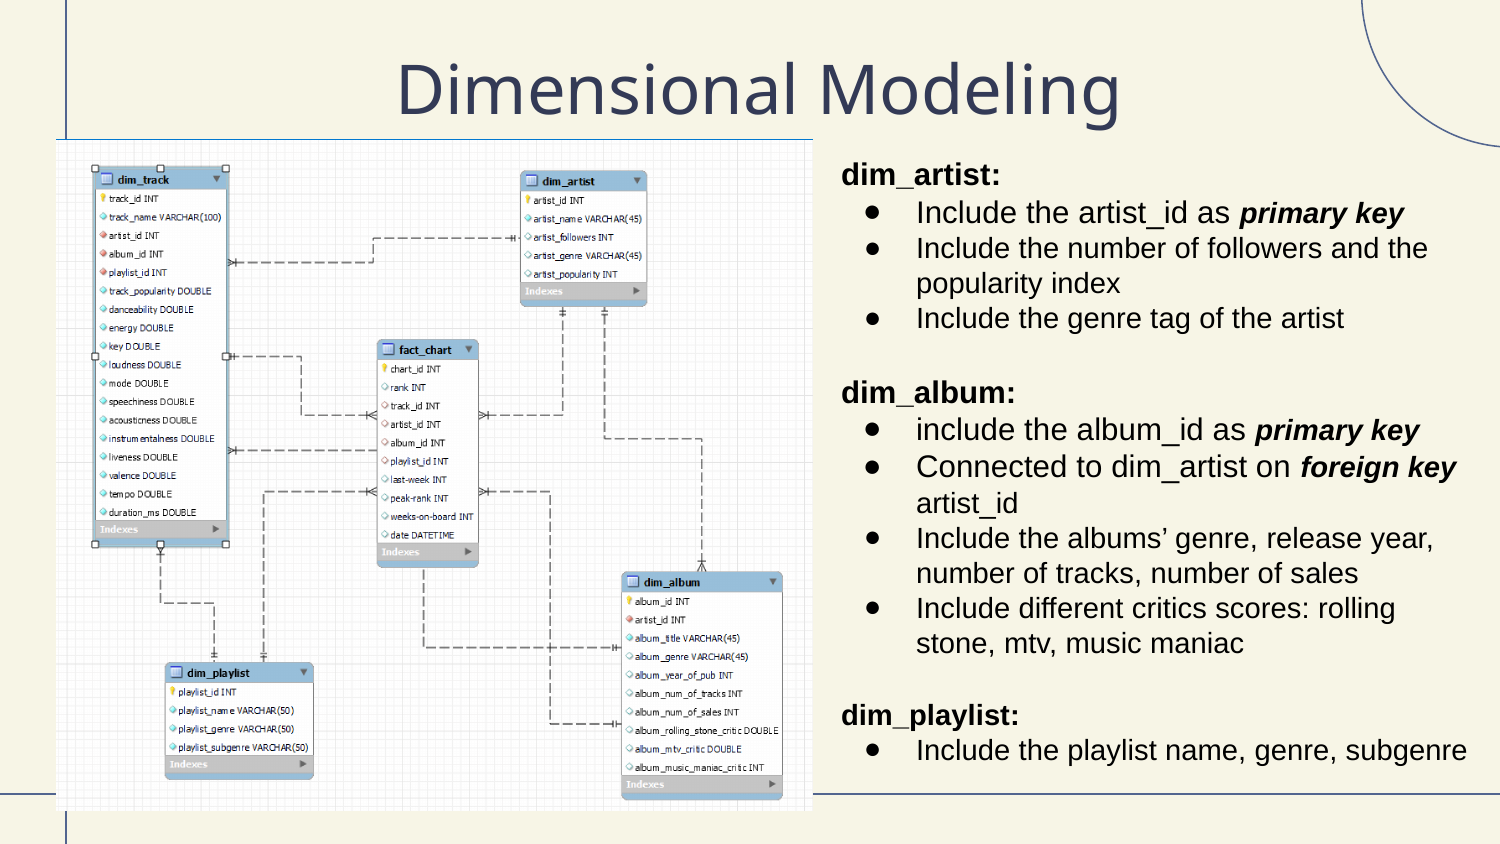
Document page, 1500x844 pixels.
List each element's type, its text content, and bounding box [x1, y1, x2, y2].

picture [55, 139, 813, 811]
text_box dim_artist: Include the artist_id as primary key Include the number of followers and the popularity index Include the genre tag of the artist dim_album: include the album_id as primary key Connected to dim_artist on foreign key artist_id Include the albums’ genre, release year, number of tracks, number of sales Include different critics scores: rolling stone, mtv, music maniac dim_playlist: Include the playlist name, genre, subgenre [826, 139, 1487, 782]
title Dimensional Modeling [186, 8, 1332, 165]
